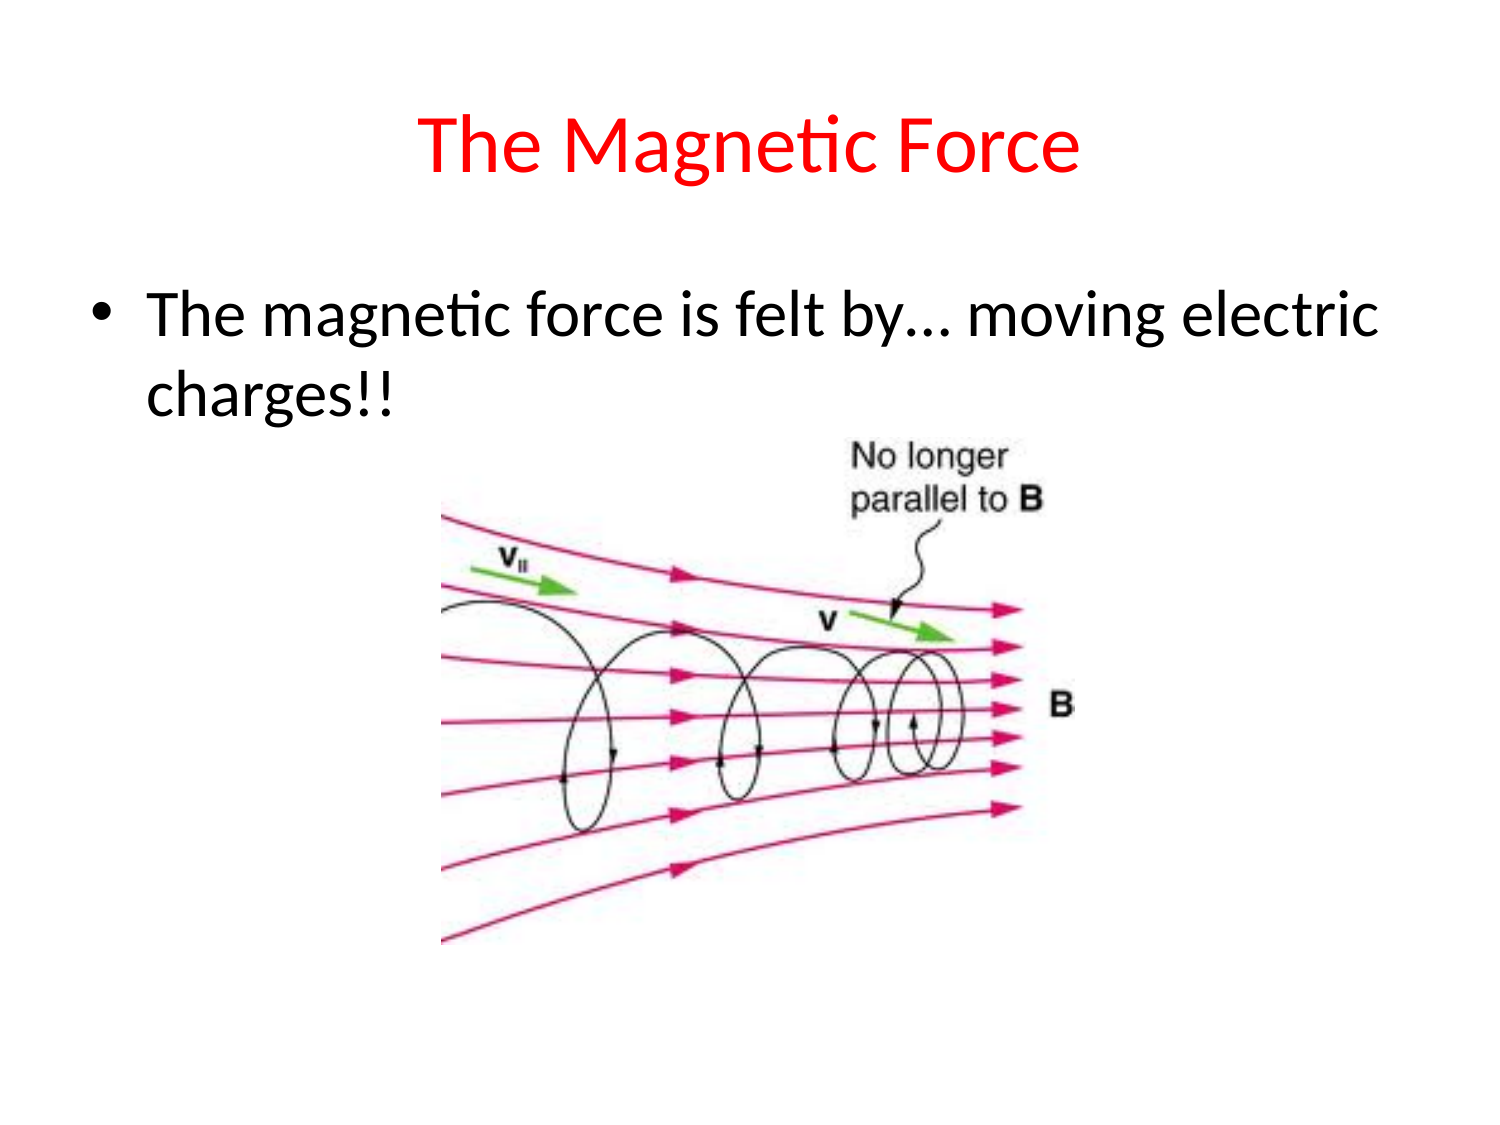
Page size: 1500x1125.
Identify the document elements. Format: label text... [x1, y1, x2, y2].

list The magnetic force is felt by… moving electric charges!! [75, 262, 1425, 1005]
picture [440, 437, 1076, 946]
title The Magnetic Force [75, 45, 1425, 233]
